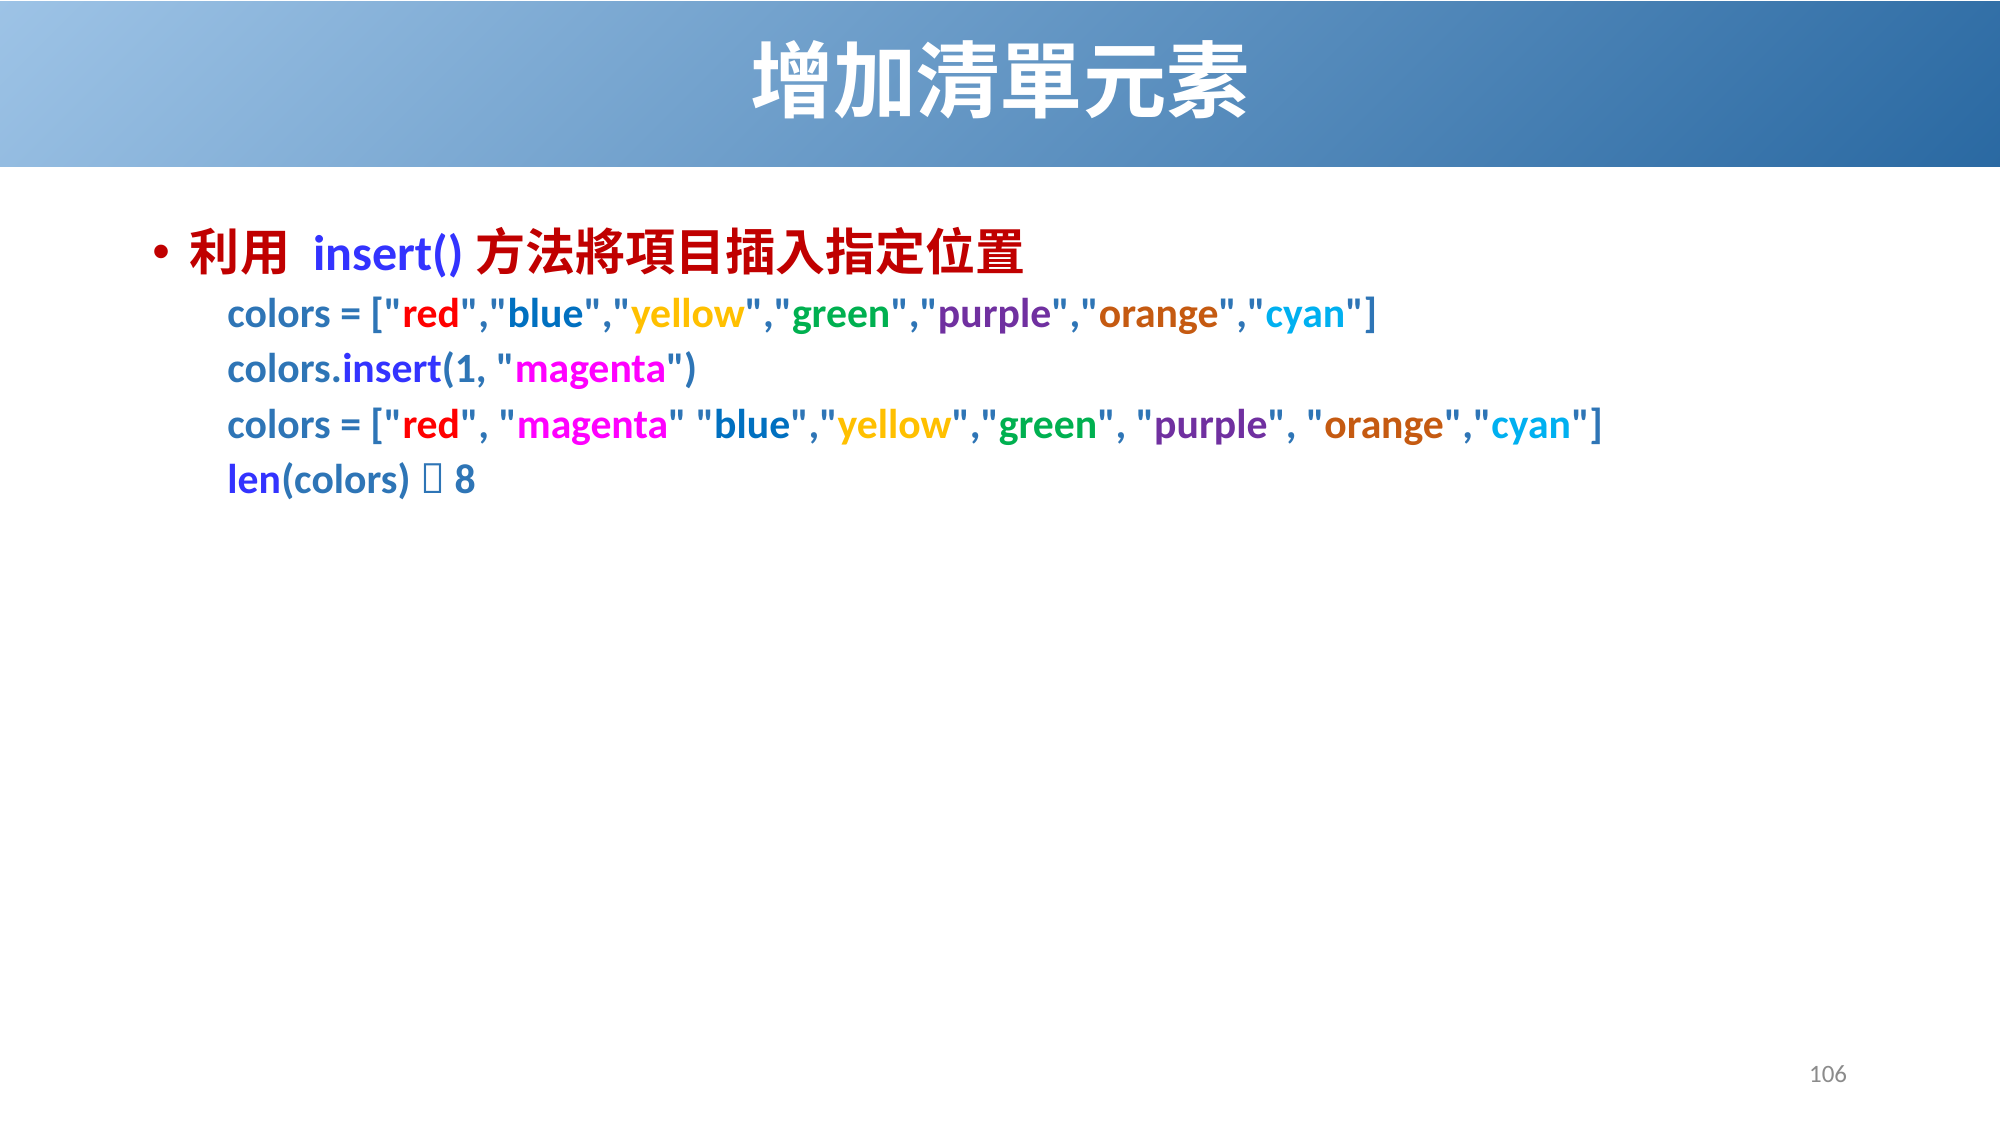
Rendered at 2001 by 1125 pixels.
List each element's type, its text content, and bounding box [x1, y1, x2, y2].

slide_number 106 [1412, 1042, 1863, 1103]
list 利用 insert()方法將項目插入指定位置 colors = ["red","blue","yellow","green","purple","orange","cyan"] colors.insert(1, "magenta") colors = ["red", "magenta" "blue","yellow","green", "purple", "orange","cyan"] len(colors)  8 [137, 219, 1863, 1039]
title 增加清單元素 [0, 1, 2000, 167]
